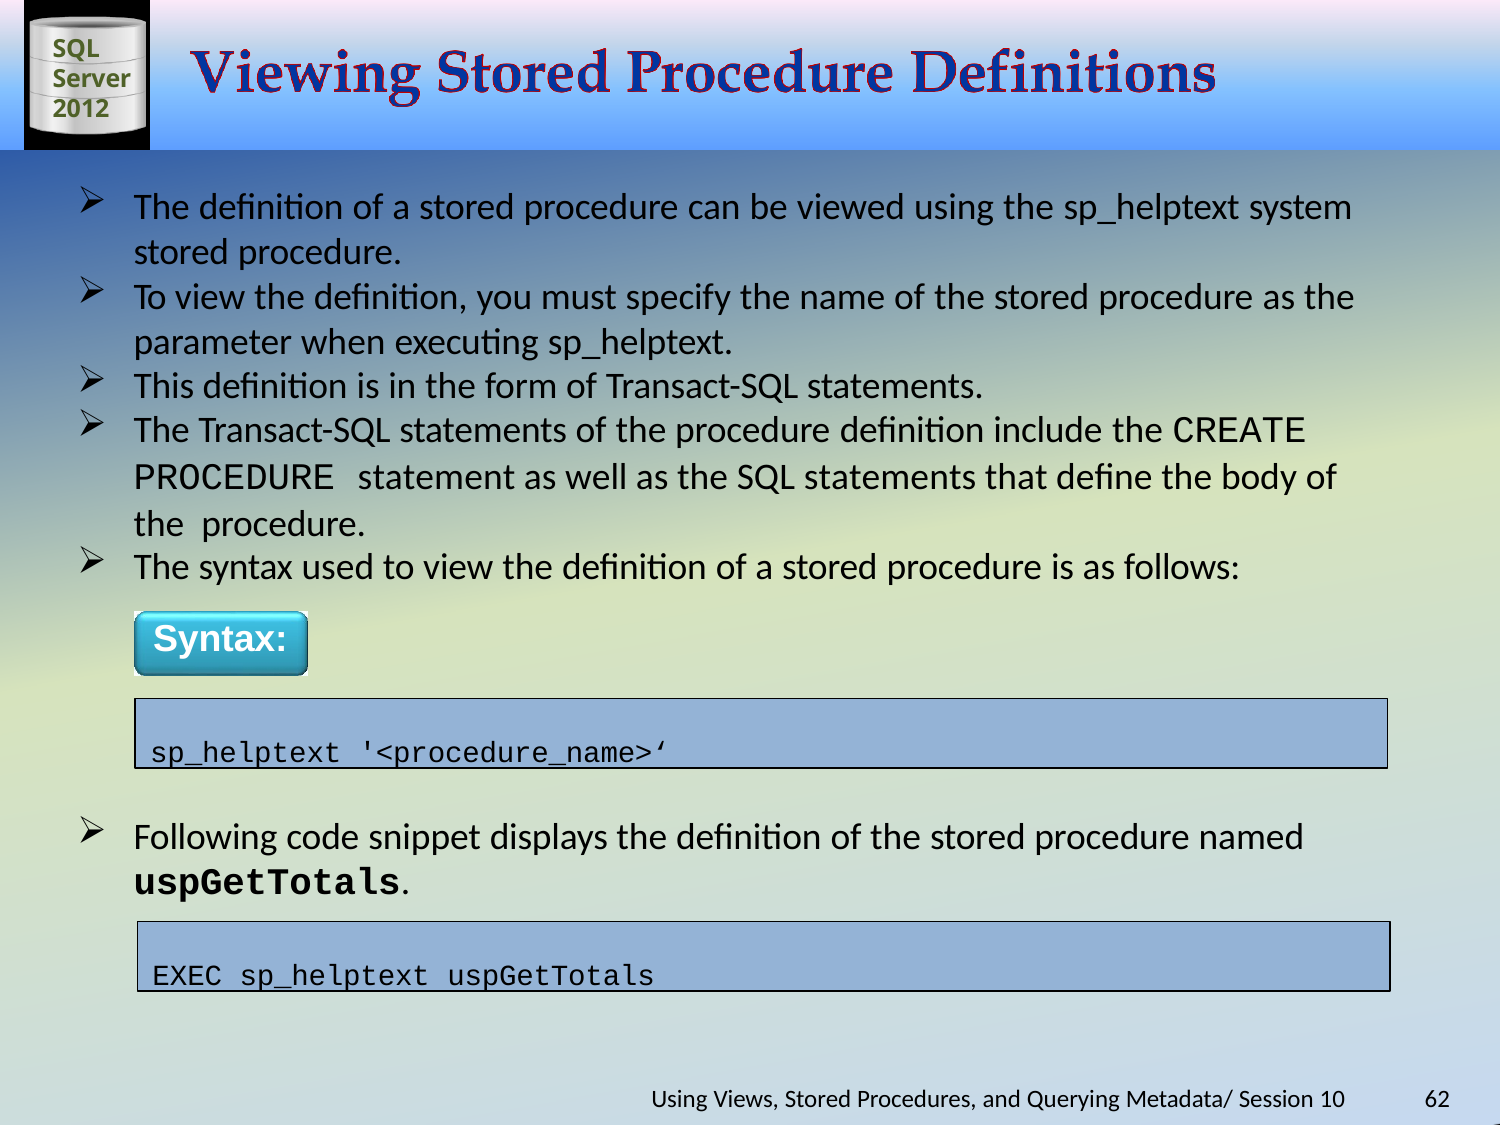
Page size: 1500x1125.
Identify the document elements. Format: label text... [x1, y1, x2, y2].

text_box The definition of a stored procedure can be viewed using the sp_helptext system stored procedure. To view the definition, you must specify the name of the stored procedure as the parameter when executing sp_helptext. This definition is in the form of Transact-SQL statements. The Transact-SQL statements of the procedure definition include the CREATE PROCEDURE statement as well as the SQL statements that define the body of the procedure. The syntax used to view the definition of a stored procedure is as follows: Syntax: [75, 179, 1379, 660]
text_box sp_helptext '<procedure_name>‘ [135, 698, 1388, 768]
text_box Following code snippet displays the definition of the stored procedure named uspGetTotals. [75, 810, 1316, 902]
picture [190, 47, 1215, 107]
text_box EXEC sp_helptext uspGetTotals [137, 921, 1390, 992]
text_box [0, 0, 1500, 151]
picture [0, 151, 1500, 1125]
slide_number 62 [1418, 1086, 1457, 1125]
slide_number Using Views, Stored Procedures, and Querying Metadata/ Session 10 [649, 1086, 1350, 1125]
